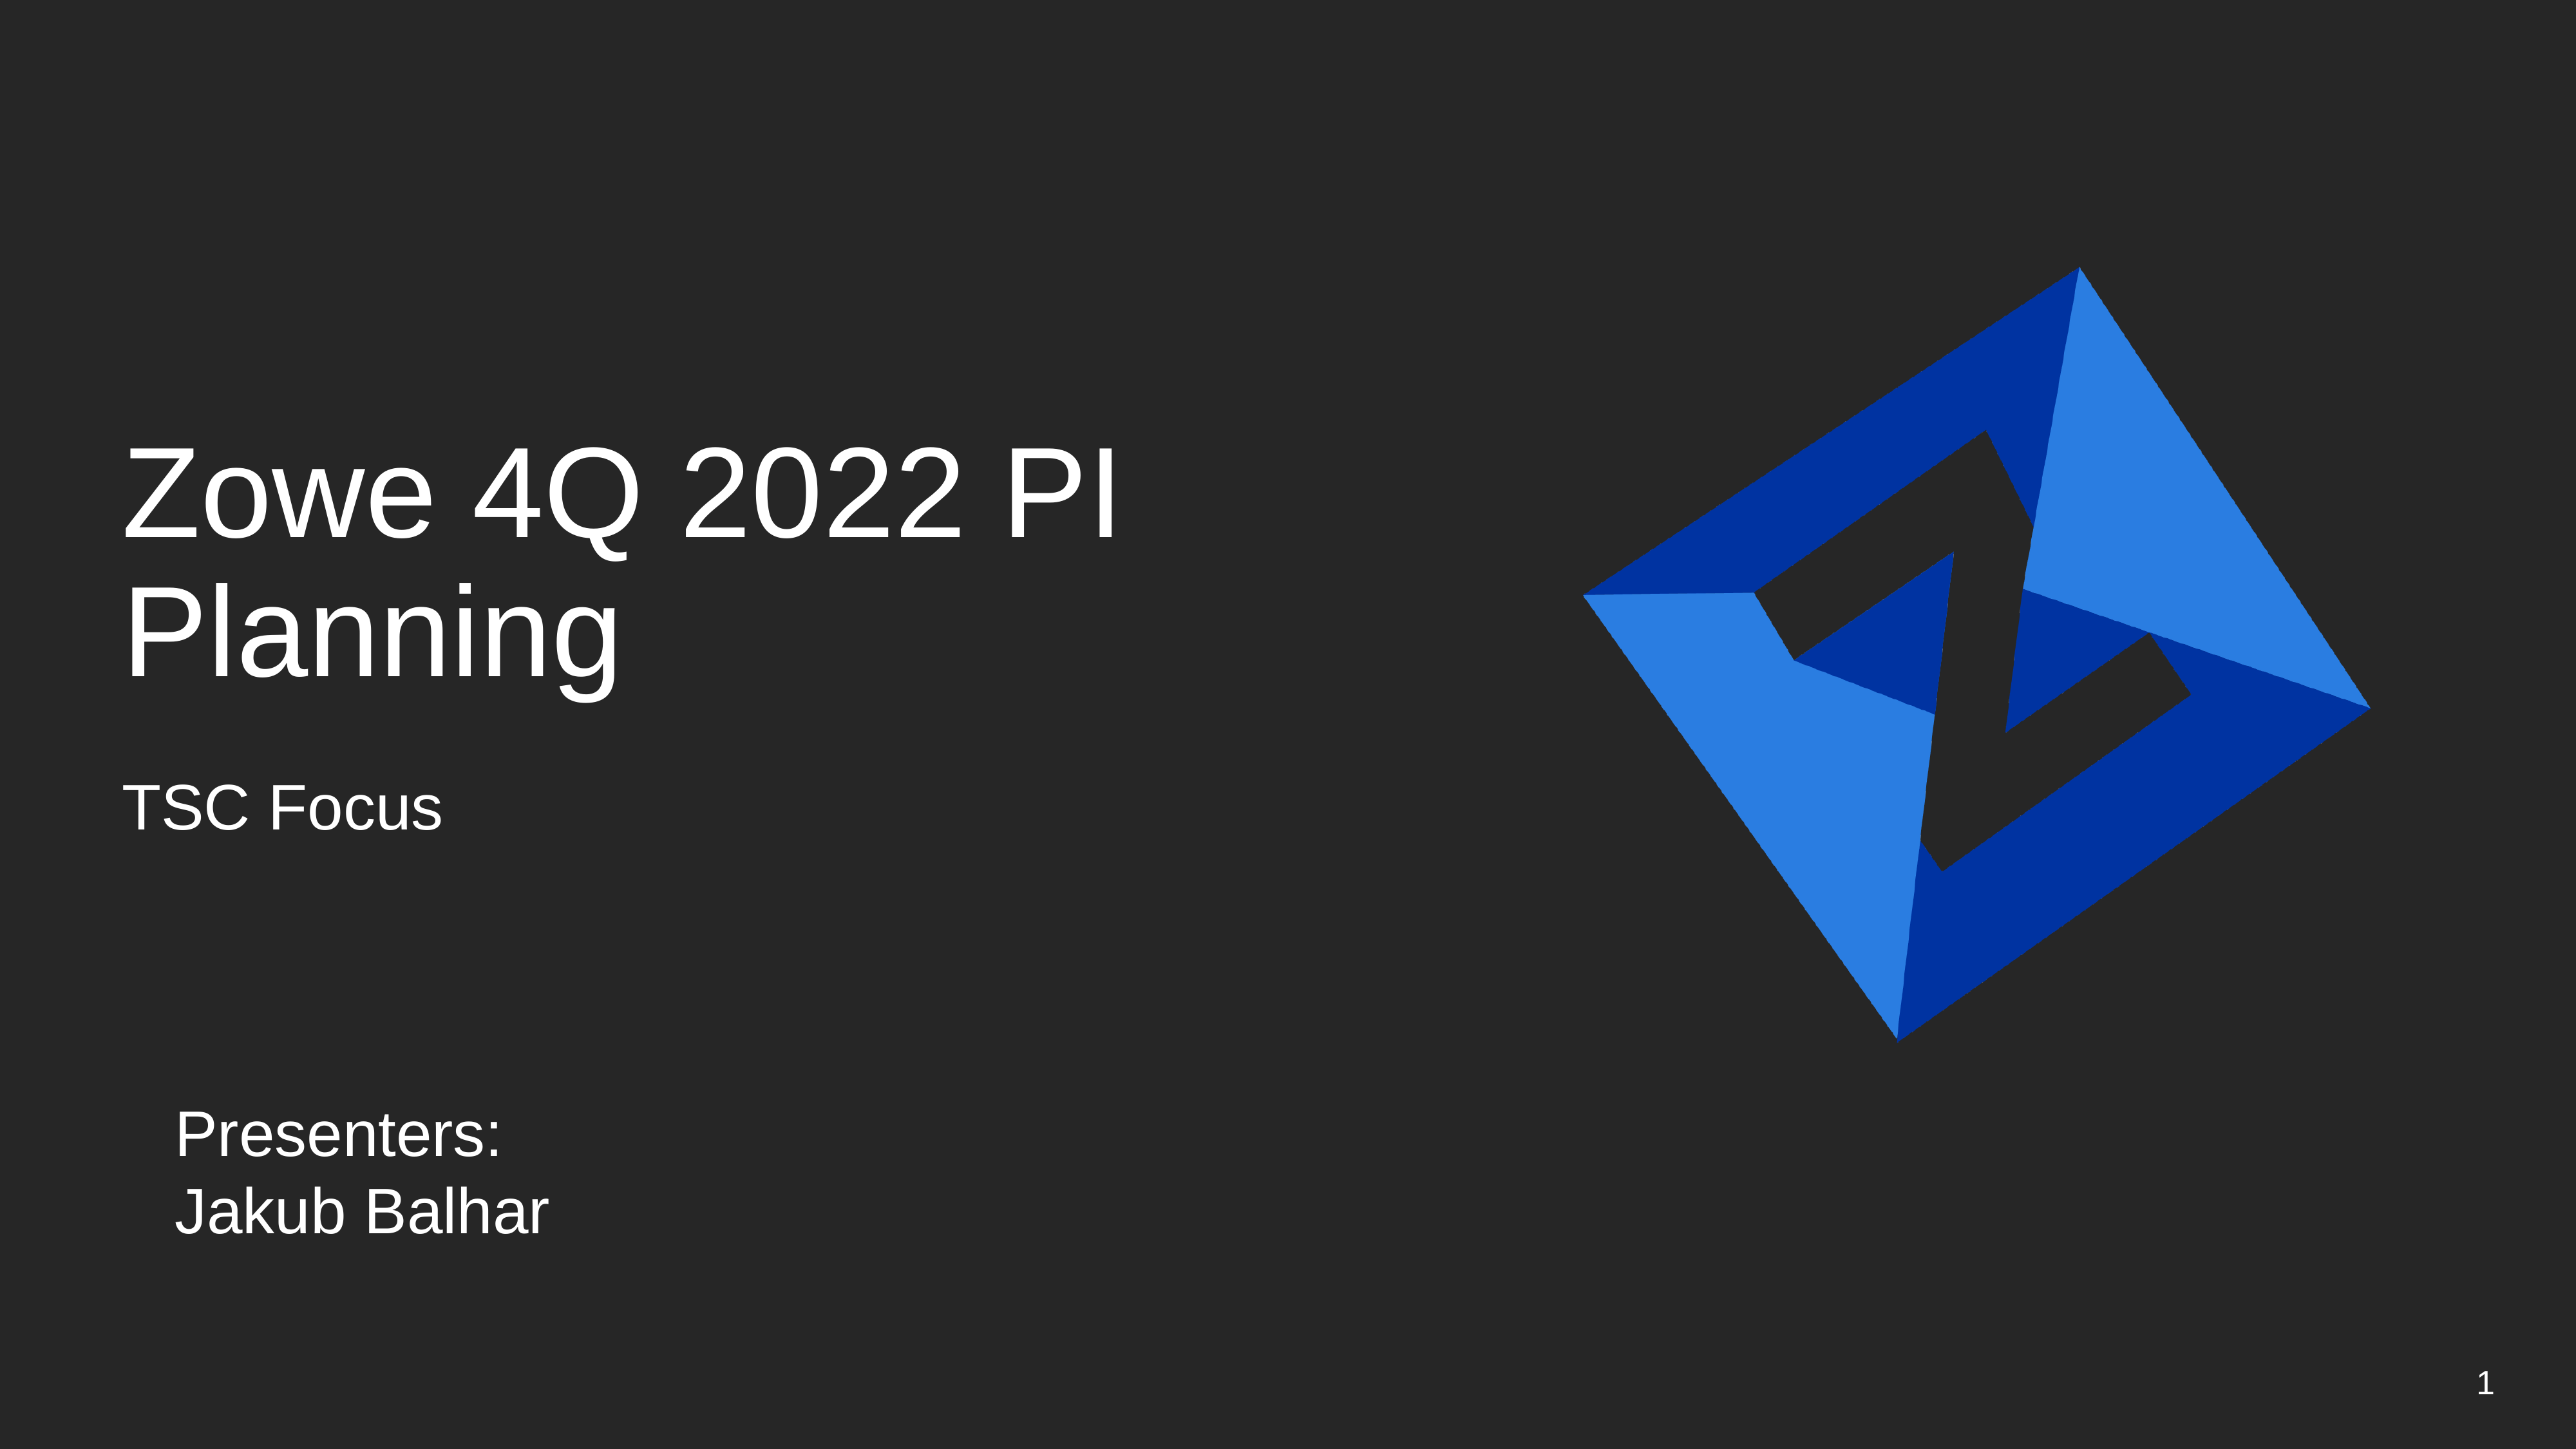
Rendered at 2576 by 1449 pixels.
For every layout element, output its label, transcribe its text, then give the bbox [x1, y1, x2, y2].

text_box Presenters: Jakub Balhar [165, 1087, 1434, 1252]
text_box Zowe 4Q 2022 PI Planning TSC Focus [112, 421, 1493, 719]
slide_number ‹#› [2476, 960, 2532, 1449]
picture [1545, 222, 2411, 1088]
